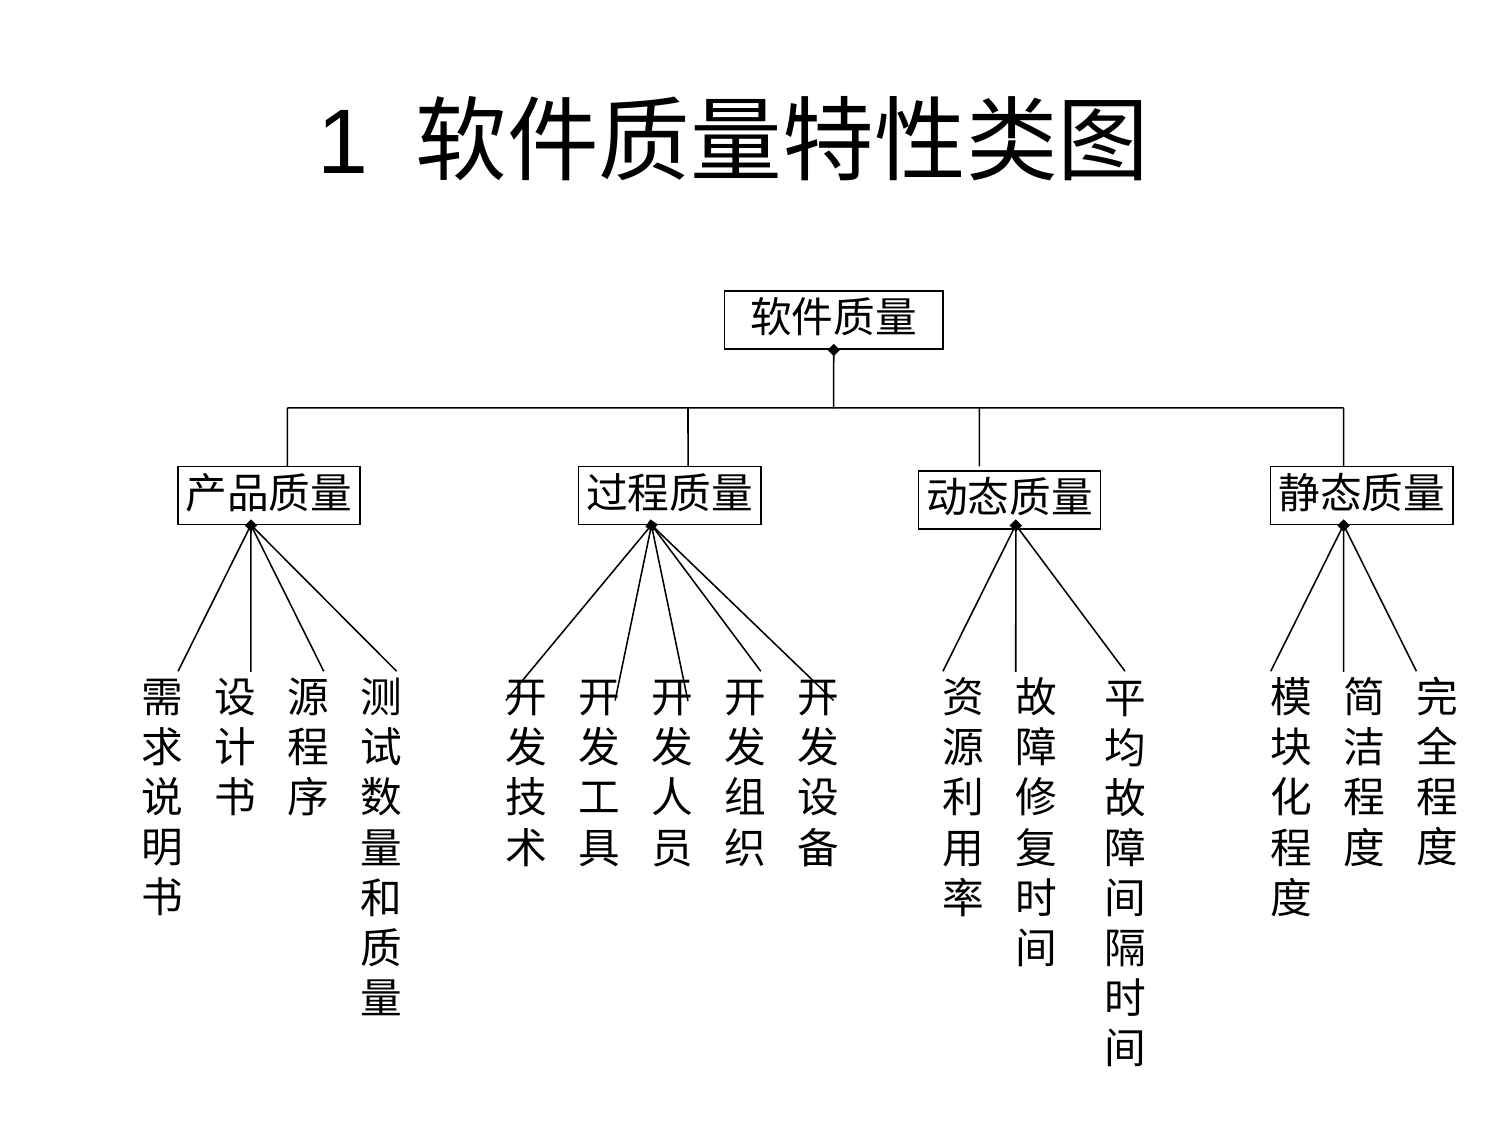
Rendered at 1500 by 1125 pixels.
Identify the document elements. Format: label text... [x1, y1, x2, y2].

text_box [141, 290, 1454, 1024]
title 1 软件质量特性类图 [106, 42, 1382, 231]
